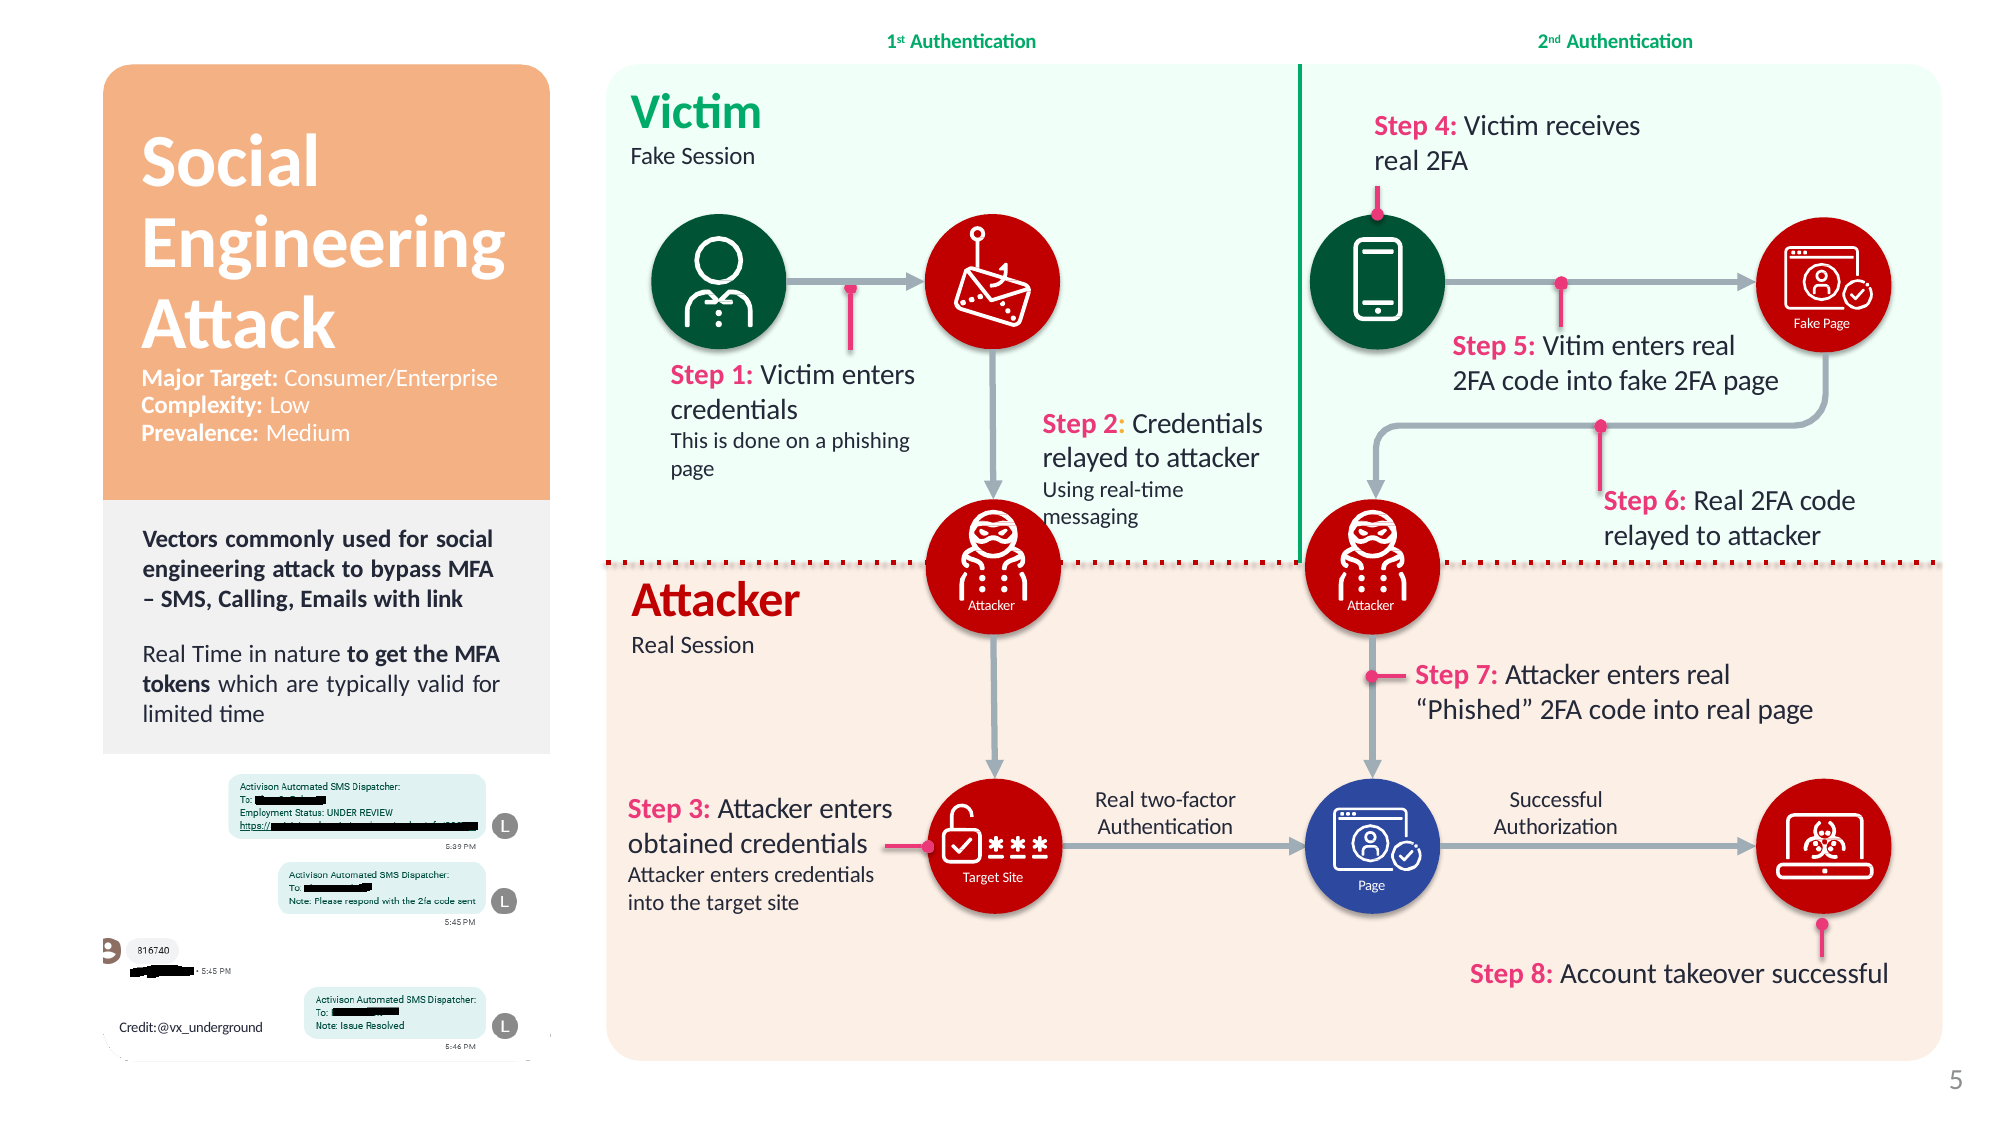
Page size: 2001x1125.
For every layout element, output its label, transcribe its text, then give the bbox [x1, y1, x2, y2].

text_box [1594, 419, 1836, 970]
text_box 1st Authentication [880, 25, 1049, 53]
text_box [90, 60, 555, 1075]
slide_number 5 [1919, 754, 1964, 1125]
text_box [1452, 63, 1943, 210]
text_box Step 3: Attacker enters [625, 787, 783, 822]
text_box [597, 210, 1298, 575]
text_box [783, 272, 1363, 871]
text_box Attacker Real Session [629, 575, 783, 659]
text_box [1363, 246, 1873, 666]
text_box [1836, 666, 1899, 925]
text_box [1366, 349, 1829, 504]
text_box 2nd Authentication [1531, 26, 1705, 54]
text_box obtained credentials Attacker enters credentials into the target site [625, 822, 837, 915]
text_box Victim Fake Session [628, 72, 766, 170]
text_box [1364, 180, 1757, 246]
text_box Step 4: Victim receives real 2FA [1452, 104, 1645, 177]
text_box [1358, 666, 1594, 925]
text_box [875, 871, 1358, 925]
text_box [837, 871, 875, 925]
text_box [1298, 601, 1363, 646]
text_box Step 8: Account takeover successful [1468, 951, 1895, 989]
text_box [606, 575, 1943, 1061]
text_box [1757, 210, 1952, 575]
picture [103, 753, 551, 1061]
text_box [1547, 214, 1899, 363]
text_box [1298, 61, 1452, 601]
text_box [605, 63, 1298, 210]
